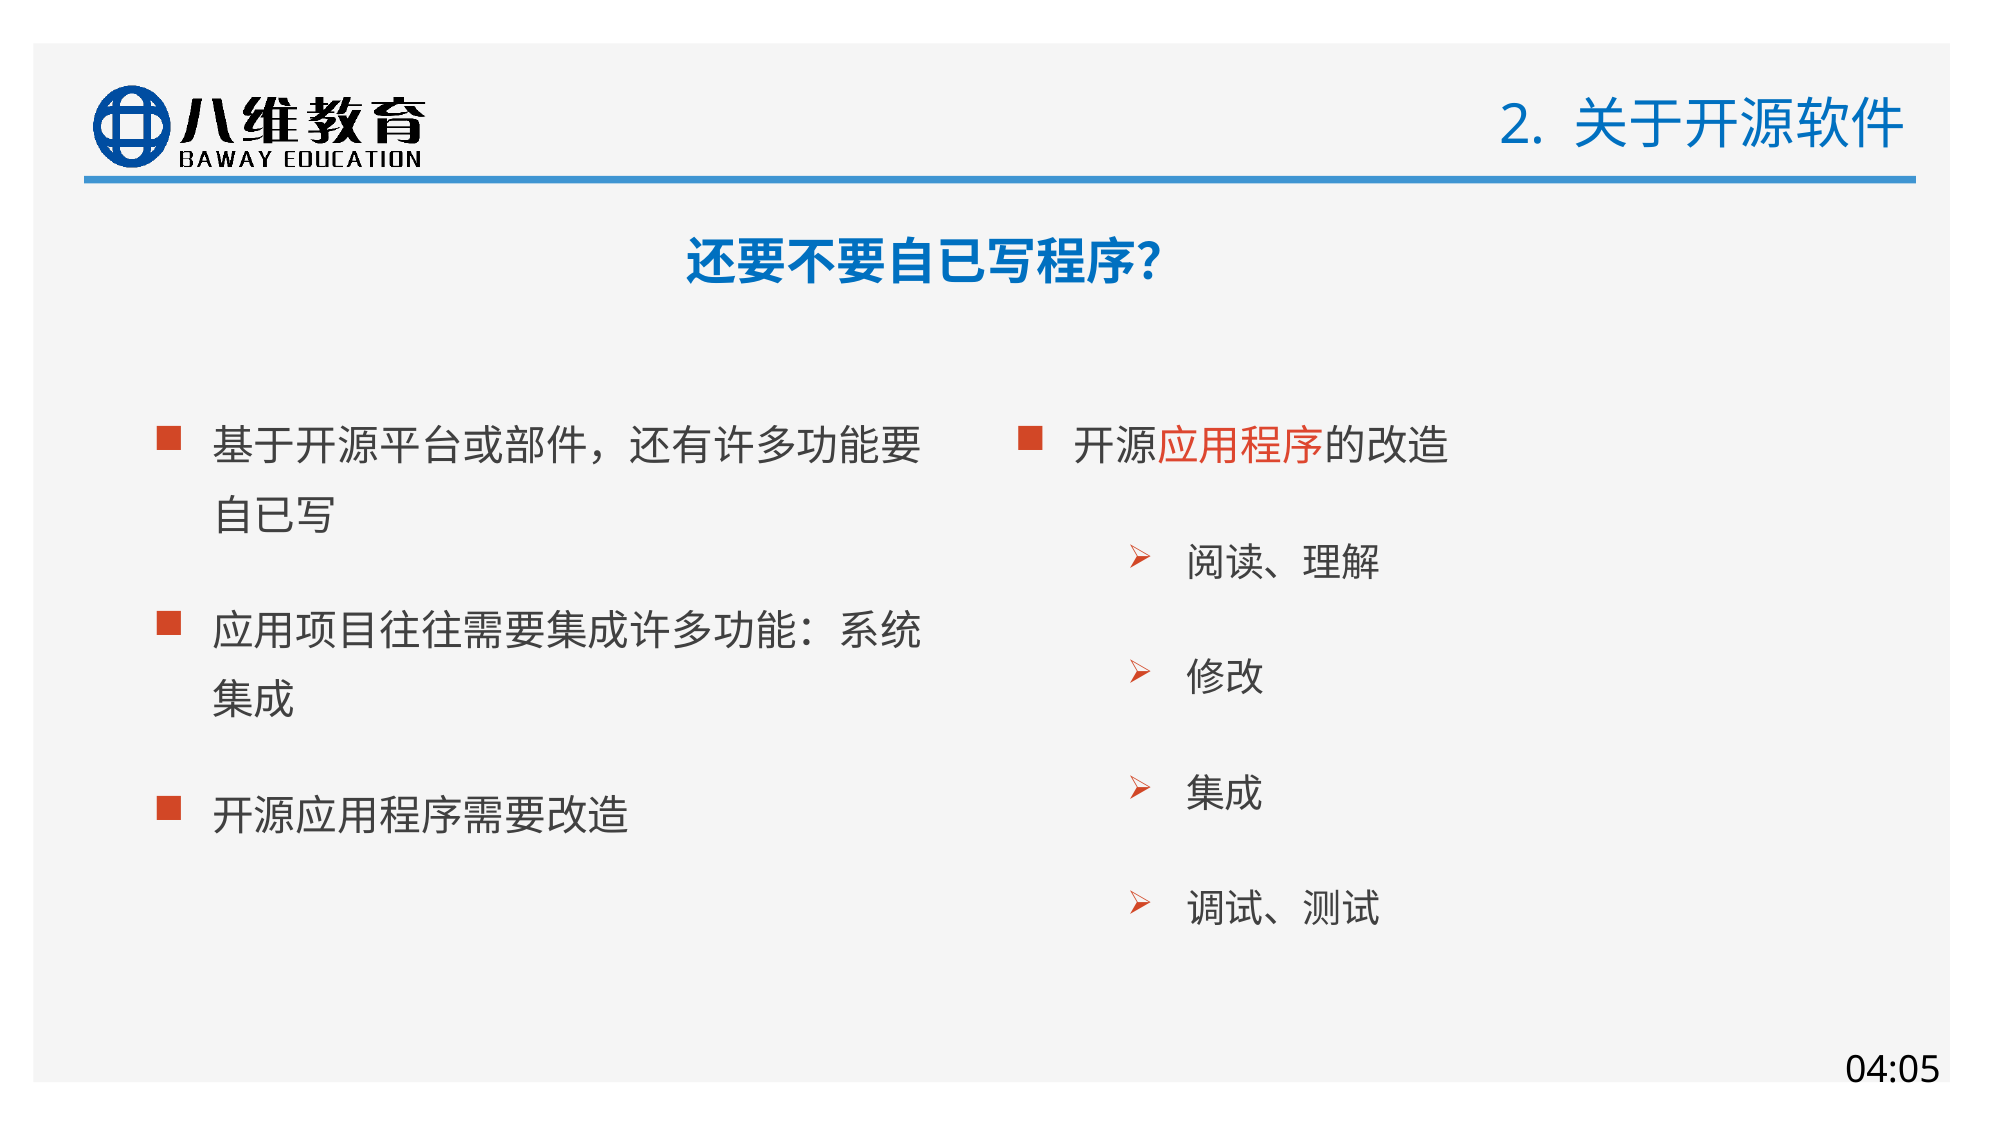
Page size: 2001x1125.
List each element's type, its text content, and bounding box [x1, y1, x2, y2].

title 2. 关于开源软件 [440, 80, 1922, 163]
list 开源应用程序的改造 阅读、理解 修改 集成 调试、测试 [999, 392, 1843, 1051]
picture [84, 81, 433, 176]
list 基于开源平台或部件，还有许多功能要自已写 应用项目往往需要集成许多功能：系统集成 开源应用程序需要改造 [138, 392, 937, 1051]
subtitle 还要不要自已写程序？ [117, 221, 1756, 354]
